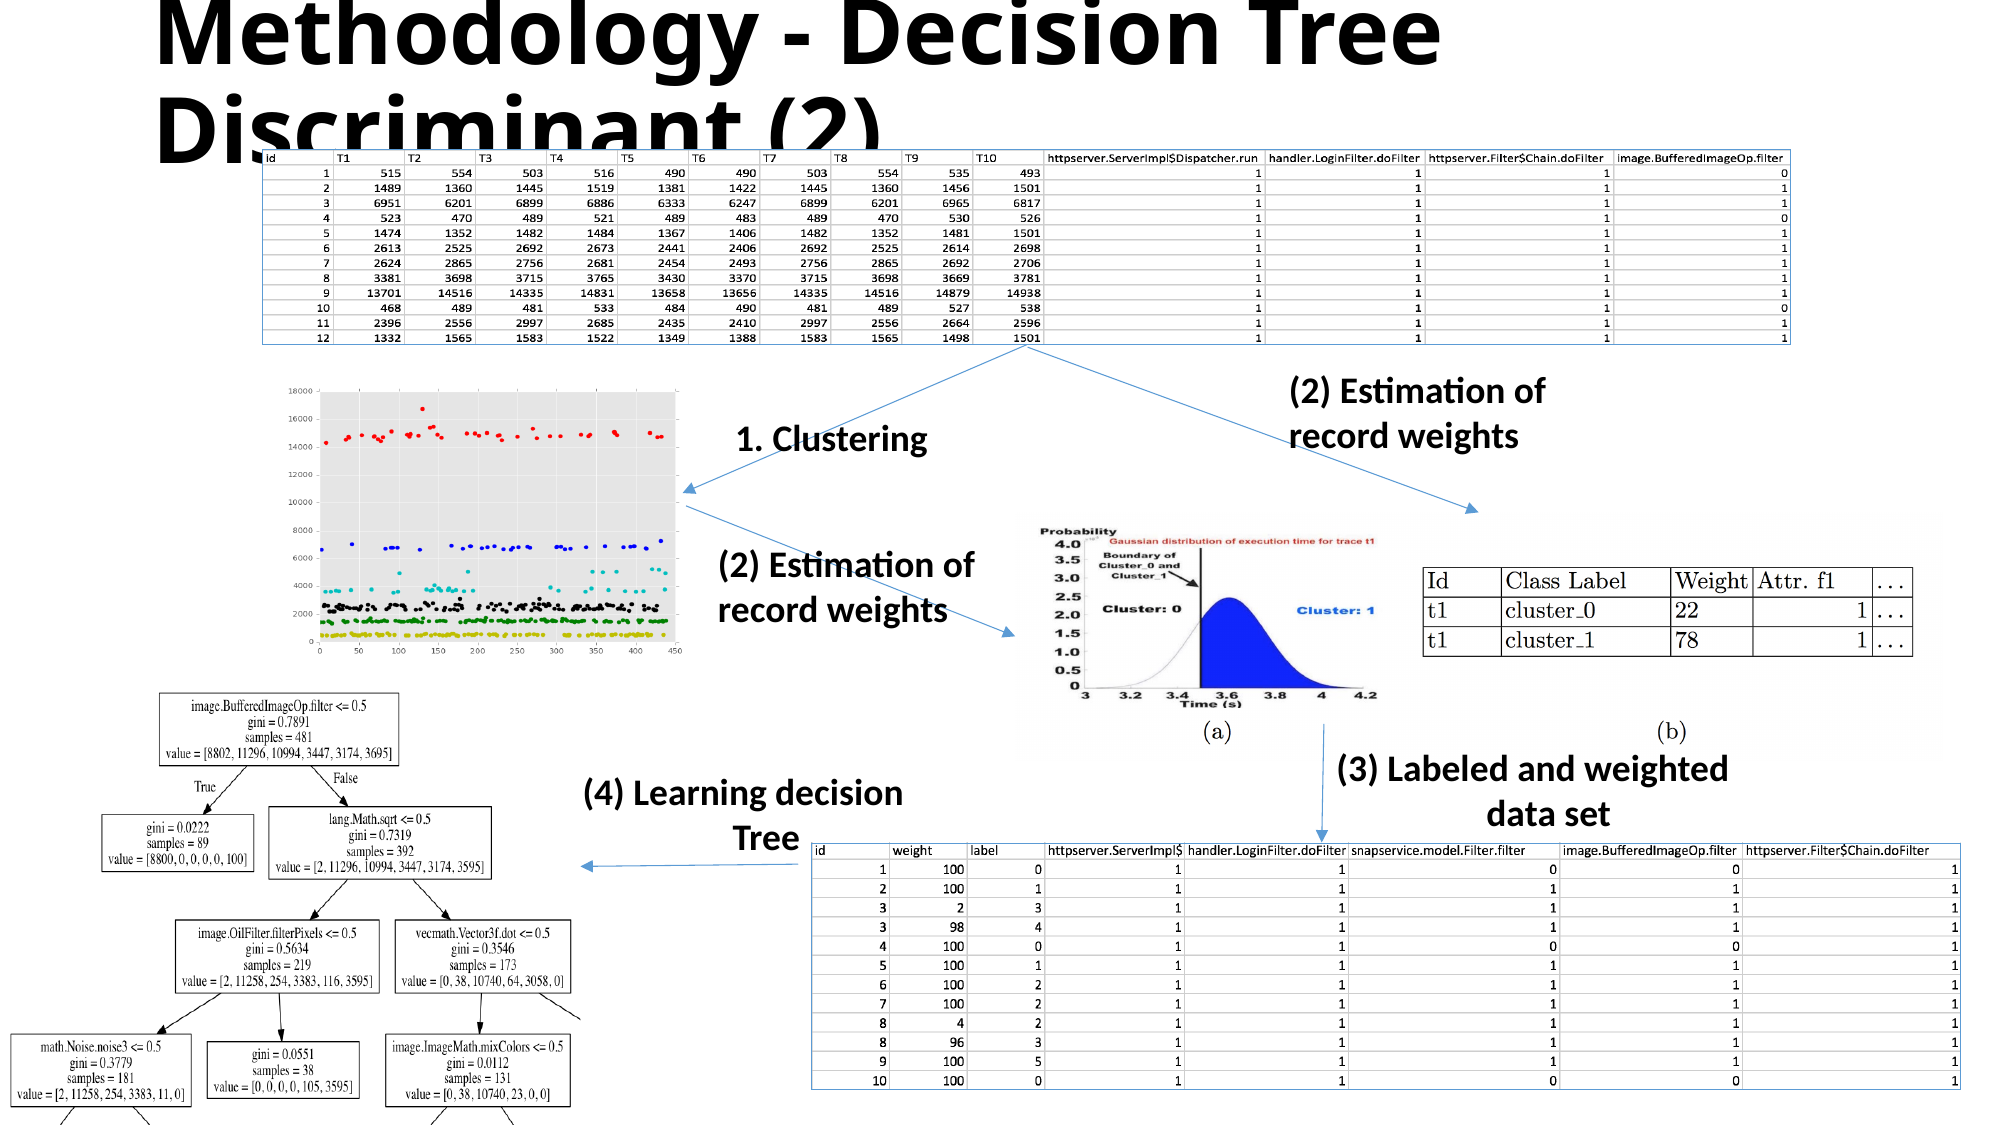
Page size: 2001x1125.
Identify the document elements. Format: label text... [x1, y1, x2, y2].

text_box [685, 505, 1016, 637]
picture [262, 149, 1791, 345]
picture [1015, 512, 1943, 761]
text_box (4) Learning decision Tree [581, 760, 999, 866]
picture [262, 360, 721, 673]
picture [0, 688, 581, 1125]
picture [811, 842, 1961, 1090]
title Methodology - Decision Tree Discriminant (2) [137, 1, 1863, 168]
text_box (3) Labeled and weighted data set [1324, 761, 1753, 842]
text_box (2) Estimation of record weights [1479, 358, 1566, 464]
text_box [682, 344, 1027, 493]
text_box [1027, 347, 1479, 513]
